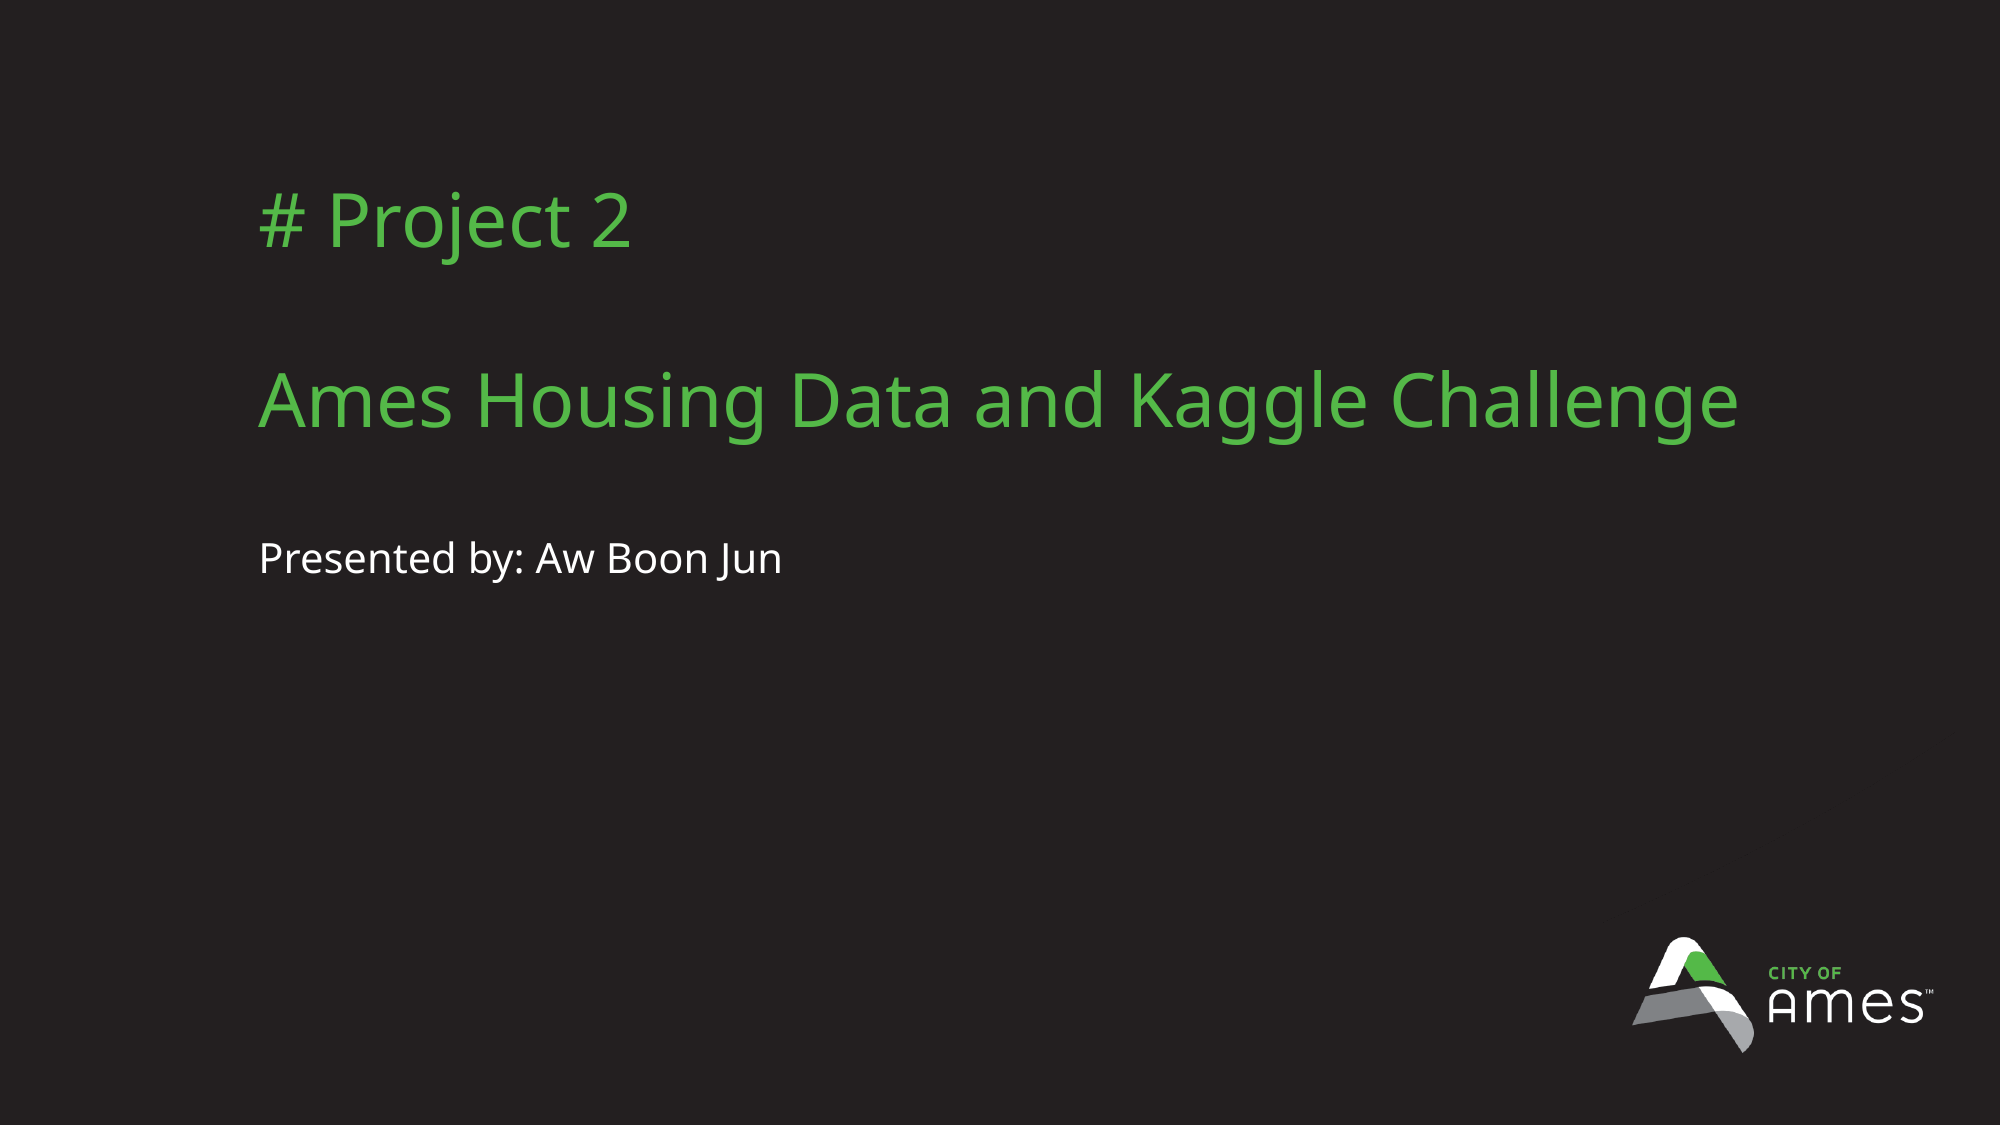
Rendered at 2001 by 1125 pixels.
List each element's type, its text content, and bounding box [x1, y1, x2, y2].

picture [1603, 726, 1955, 1078]
text_box # Project 2 Ames Housing Data and Kaggle Challenge Presented by: Aw Boon Jun [243, 164, 1757, 590]
